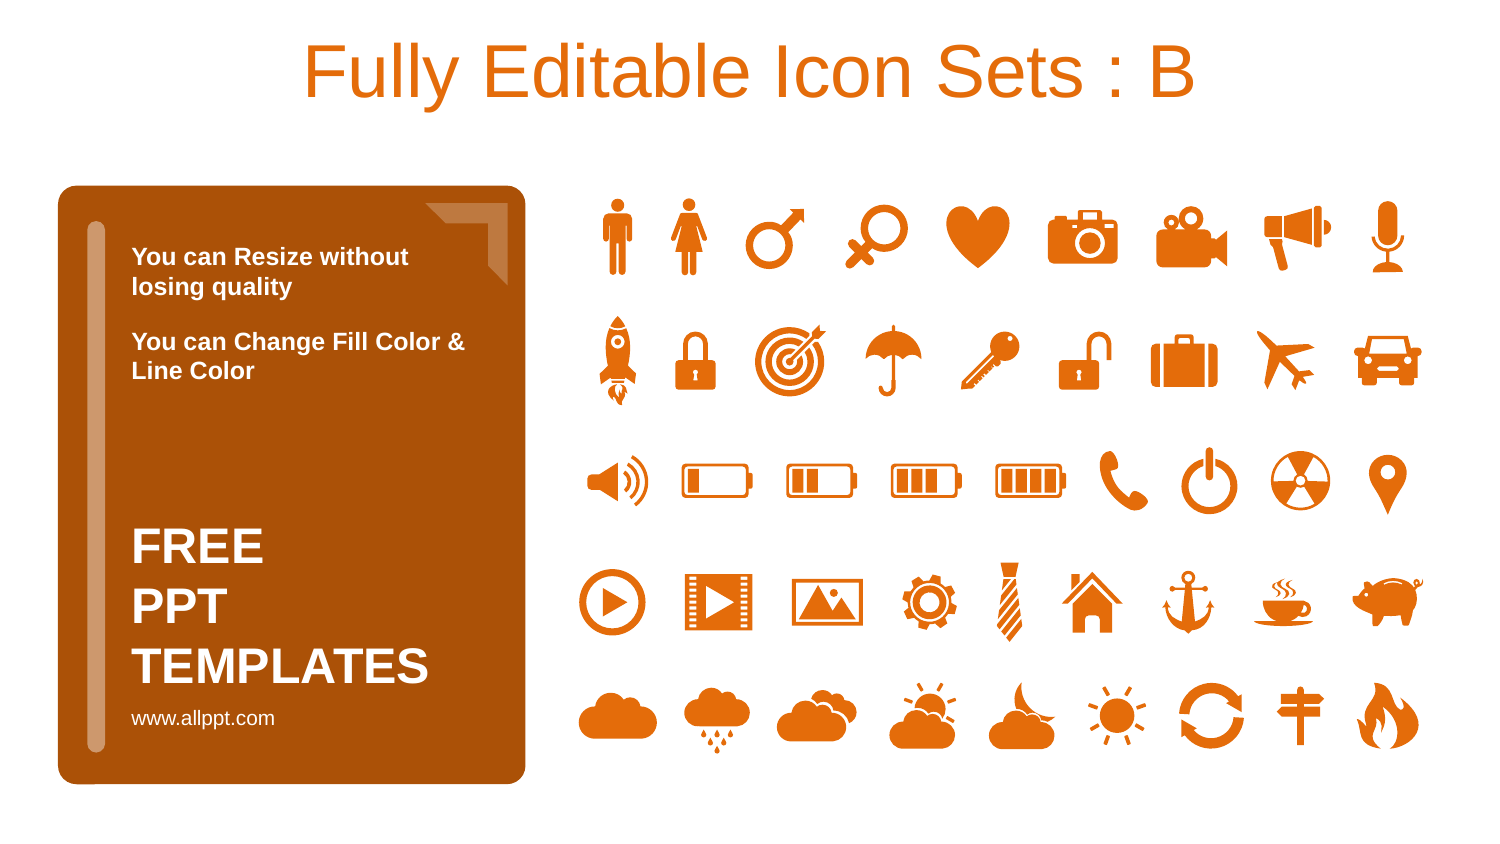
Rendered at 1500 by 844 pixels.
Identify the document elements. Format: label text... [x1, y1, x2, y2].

text_box [1148, 332, 1220, 390]
text_box [1366, 452, 1409, 517]
text_box [1176, 680, 1247, 751]
text_box [1268, 448, 1333, 513]
text_box [1059, 569, 1125, 635]
text_box You can Resize without losing quality [116, 233, 483, 309]
text_box [1097, 448, 1150, 513]
text_box [1252, 576, 1315, 629]
text_box [679, 461, 755, 500]
text_box [743, 206, 807, 272]
text_box [843, 202, 910, 271]
text_box [669, 196, 709, 278]
text_box [1056, 329, 1114, 392]
text_box [621, 453, 651, 509]
text_box [944, 204, 1012, 270]
text_box [986, 680, 1058, 752]
text_box [900, 572, 960, 632]
text_box [1350, 576, 1426, 629]
text_box [601, 196, 635, 277]
text_box You can Change Fill Color & Line Color [116, 317, 483, 393]
text_box [1045, 207, 1120, 266]
text_box [1086, 684, 1149, 747]
text_box [1262, 203, 1334, 273]
text_box [1160, 568, 1217, 636]
text_box [673, 329, 718, 392]
text_box [577, 567, 648, 638]
text_box [1179, 445, 1240, 517]
text_box [774, 687, 859, 744]
text_box [887, 680, 959, 751]
list Fully Editable Icon Sets : B [0, 20, 1500, 115]
text_box [993, 461, 1069, 500]
text_box www.allppt.com [116, 701, 483, 737]
text_box [585, 460, 620, 504]
text_box [576, 690, 659, 741]
text_box [683, 572, 755, 633]
text_box [1369, 199, 1407, 275]
text_box [1274, 684, 1327, 748]
text_box [597, 313, 639, 408]
text_box FREE PPT TEMPLATES [116, 505, 483, 701]
text_box [958, 329, 1022, 392]
text_box [1254, 329, 1317, 393]
text_box [1354, 680, 1421, 751]
text_box [863, 322, 924, 399]
text_box [790, 577, 865, 628]
text_box [784, 461, 860, 500]
text_box [682, 685, 752, 756]
text_box [994, 560, 1025, 644]
text_box [888, 461, 964, 500]
text_box [752, 322, 829, 399]
text_box [1154, 204, 1230, 270]
text_box [1351, 333, 1424, 388]
